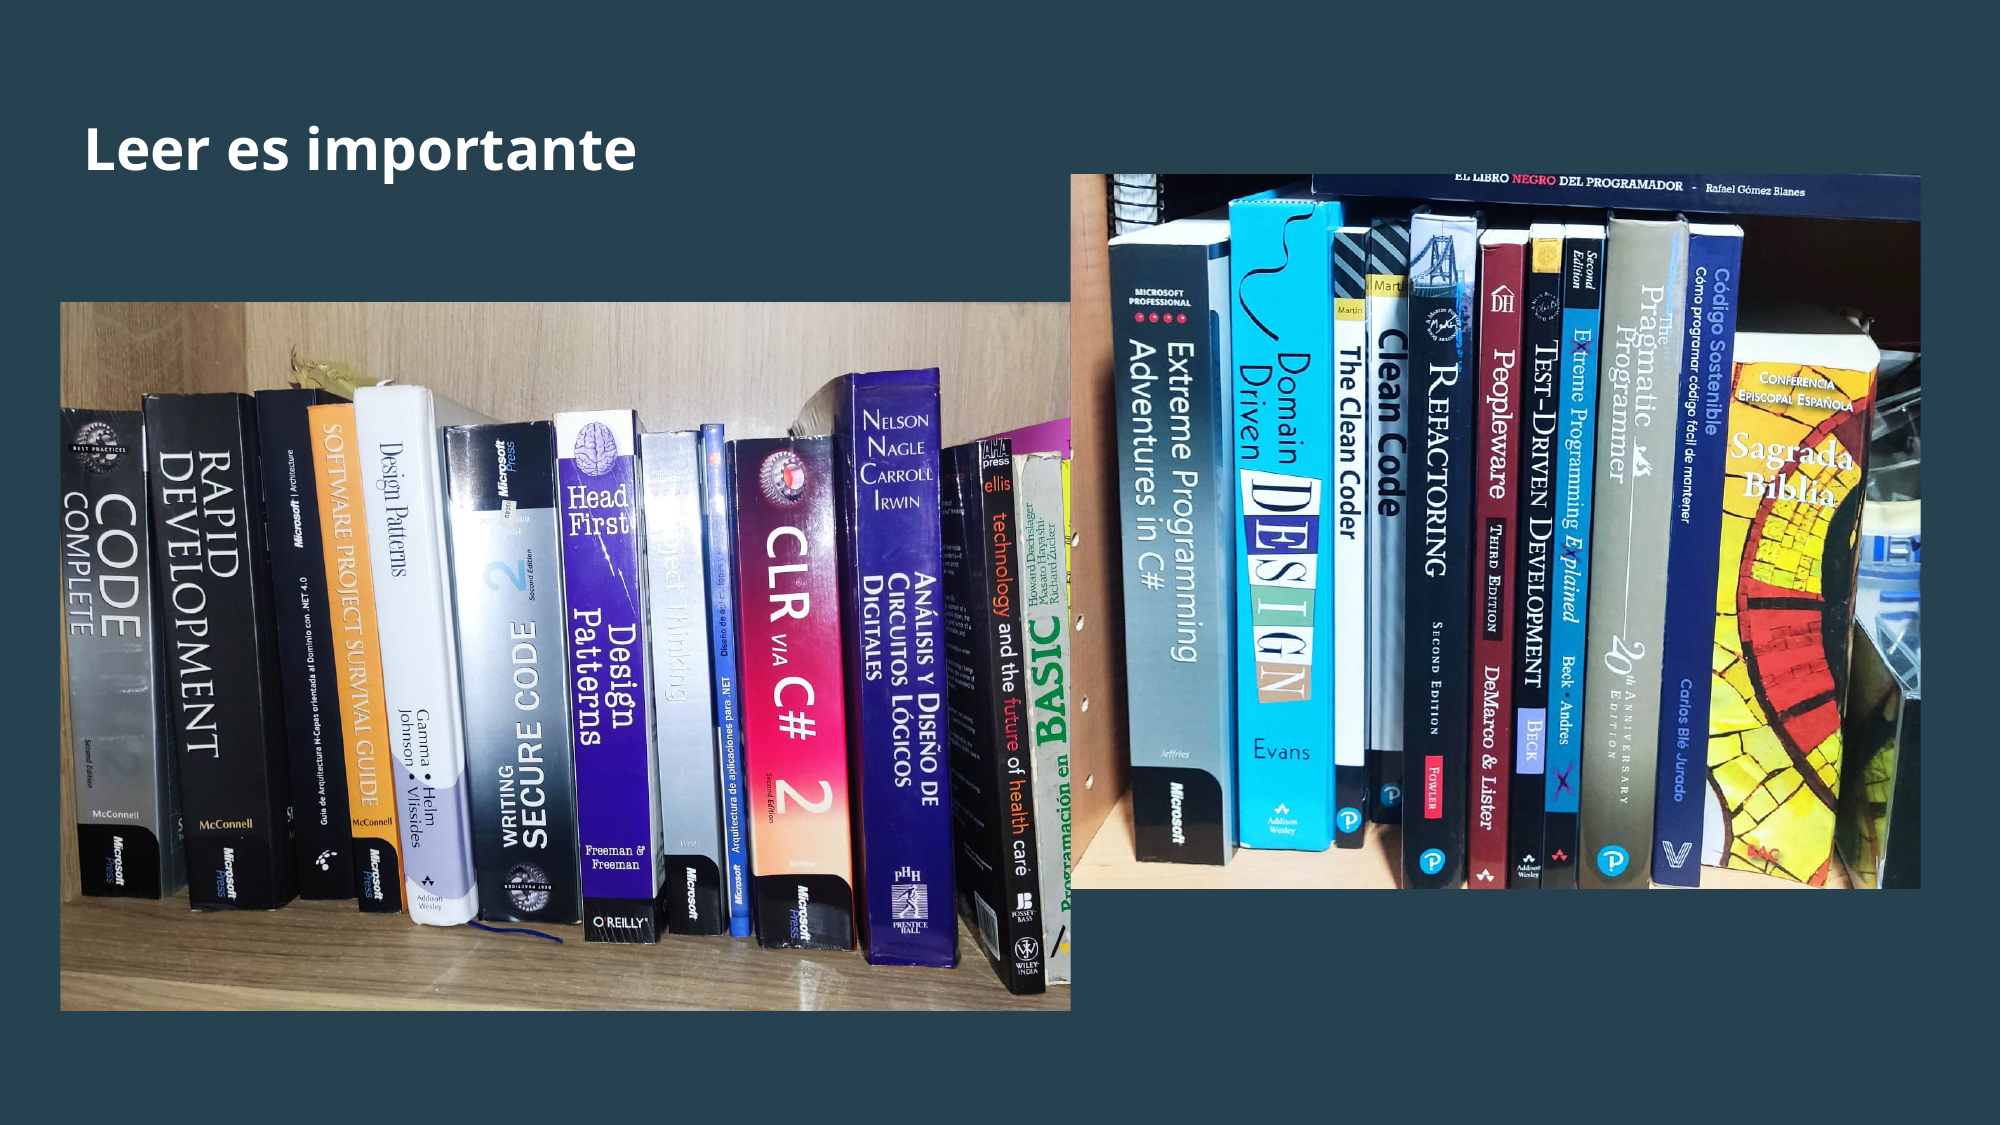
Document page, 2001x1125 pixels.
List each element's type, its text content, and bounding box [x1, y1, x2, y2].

title Leer es importante [68, 97, 1932, 223]
picture [60, 174, 1921, 1017]
